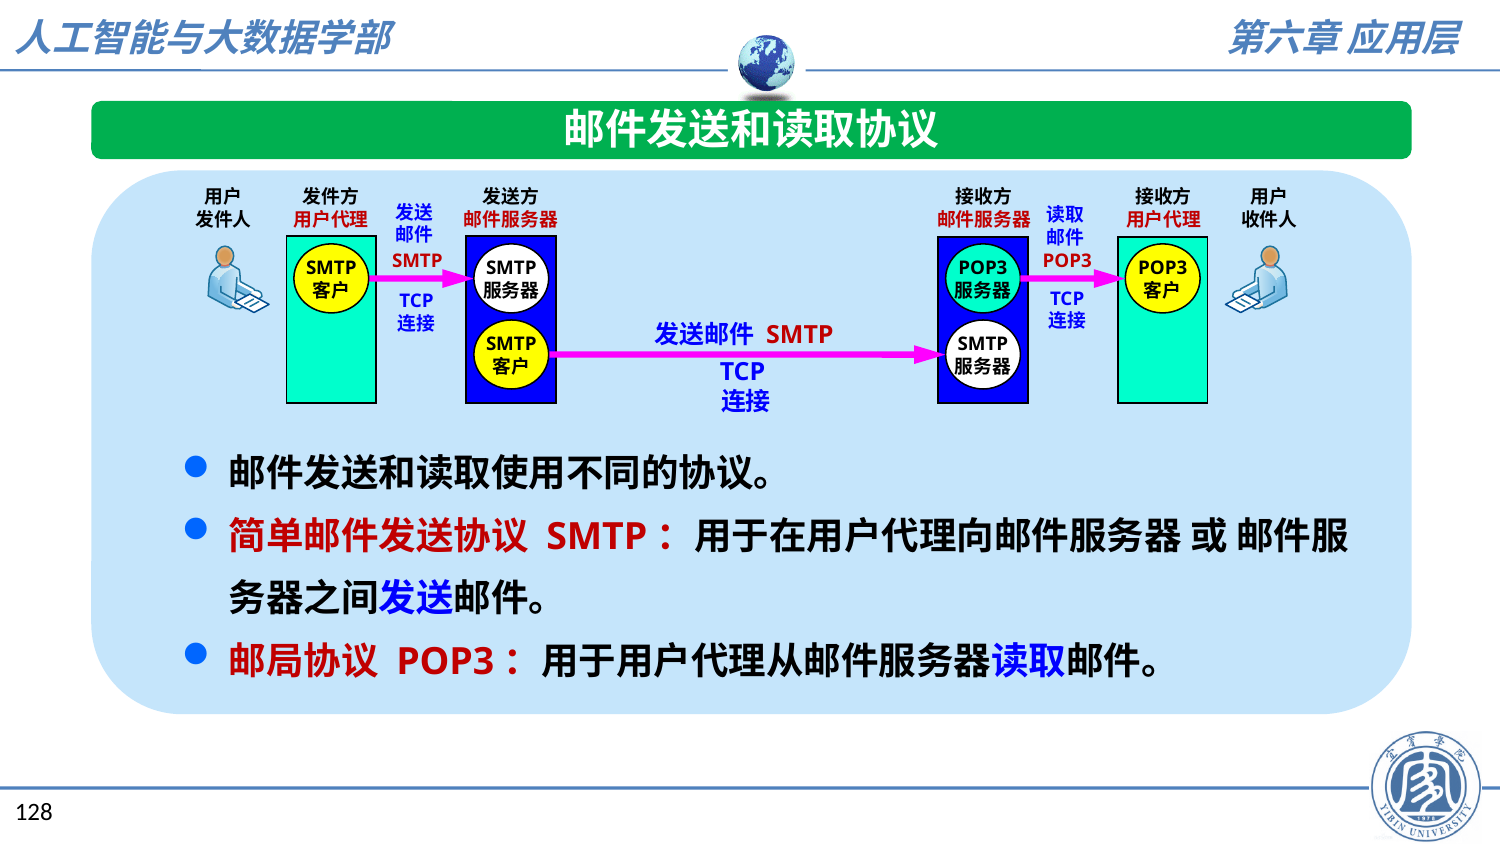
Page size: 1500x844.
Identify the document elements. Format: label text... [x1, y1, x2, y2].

text_box SMTP 服务器 [473, 243, 549, 313]
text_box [1219, 240, 1293, 324]
text_box 用户 发件人 [180, 177, 267, 238]
text_box TCP 连接 [1033, 288, 1101, 339]
text_box 邮件发送和读取协议 [548, 95, 955, 161]
text_box TCP 连接 [382, 287, 451, 342]
text_box [286, 238, 377, 403]
picture [736, 33, 796, 95]
text_box SMTP 客户 [293, 243, 369, 313]
text_box 接收方 邮件服务器 [922, 177, 1046, 238]
text_box SMTP 客户 [473, 319, 549, 389]
text_box 发件方 用户代理 [278, 177, 384, 238]
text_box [1026, 195, 1109, 280]
text_box [466, 238, 557, 403]
text_box POP3 客户 [1125, 243, 1201, 313]
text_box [202, 240, 275, 324]
text_box 发送方 邮件服务器 [448, 177, 573, 238]
text_box [89, 168, 1414, 717]
text_box SMTP 服务器 [945, 319, 1021, 389]
text_box 发送邮件 SMTP [639, 311, 849, 354]
text_box [1117, 238, 1208, 403]
text_box [938, 237, 1028, 403]
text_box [374, 192, 461, 280]
text_box TCP 连接 [705, 347, 787, 423]
text_box [1112, 274, 1126, 283]
text_box [464, 275, 473, 282]
text_box [955, 101, 1412, 160]
text_box POP3 服务器 [945, 243, 1021, 313]
text_box 用户 收件人 [1226, 177, 1313, 238]
text_box [91, 100, 548, 160]
slide_number 128 [0, 787, 350, 833]
text_box [787, 348, 946, 361]
text_box 接收方 用户代理 [1111, 177, 1216, 238]
text_box 邮件发送和读取使用不同的协议。 简单邮件发送协议 SMTP：用于在用户代理向邮件服务器 或 邮件服务器之间发送邮件。 邮局协议 POP3：用于用户代理从邮件服务器读取邮件。 [167, 424, 1374, 689]
